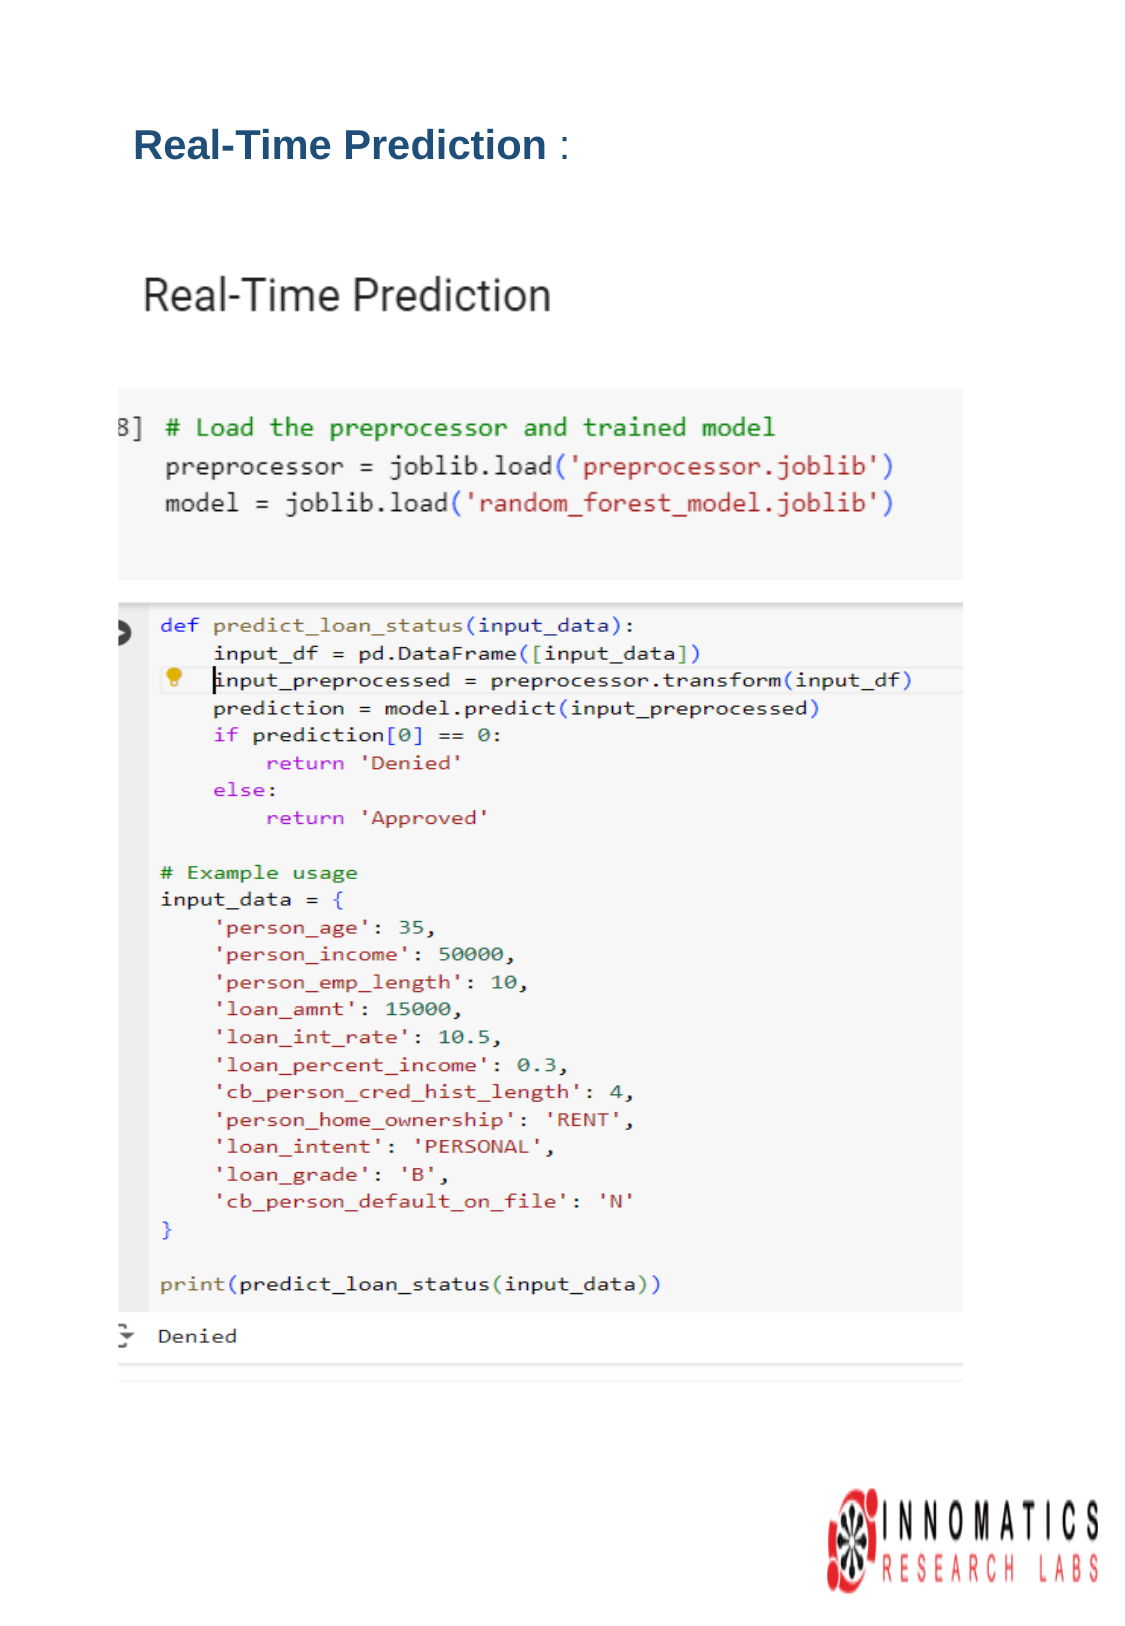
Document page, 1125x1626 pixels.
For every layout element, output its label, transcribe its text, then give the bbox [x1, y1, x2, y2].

picture [813, 1465, 1111, 1625]
text_box Real-Time Prediction : [118, 110, 885, 176]
picture [118, 204, 964, 1382]
